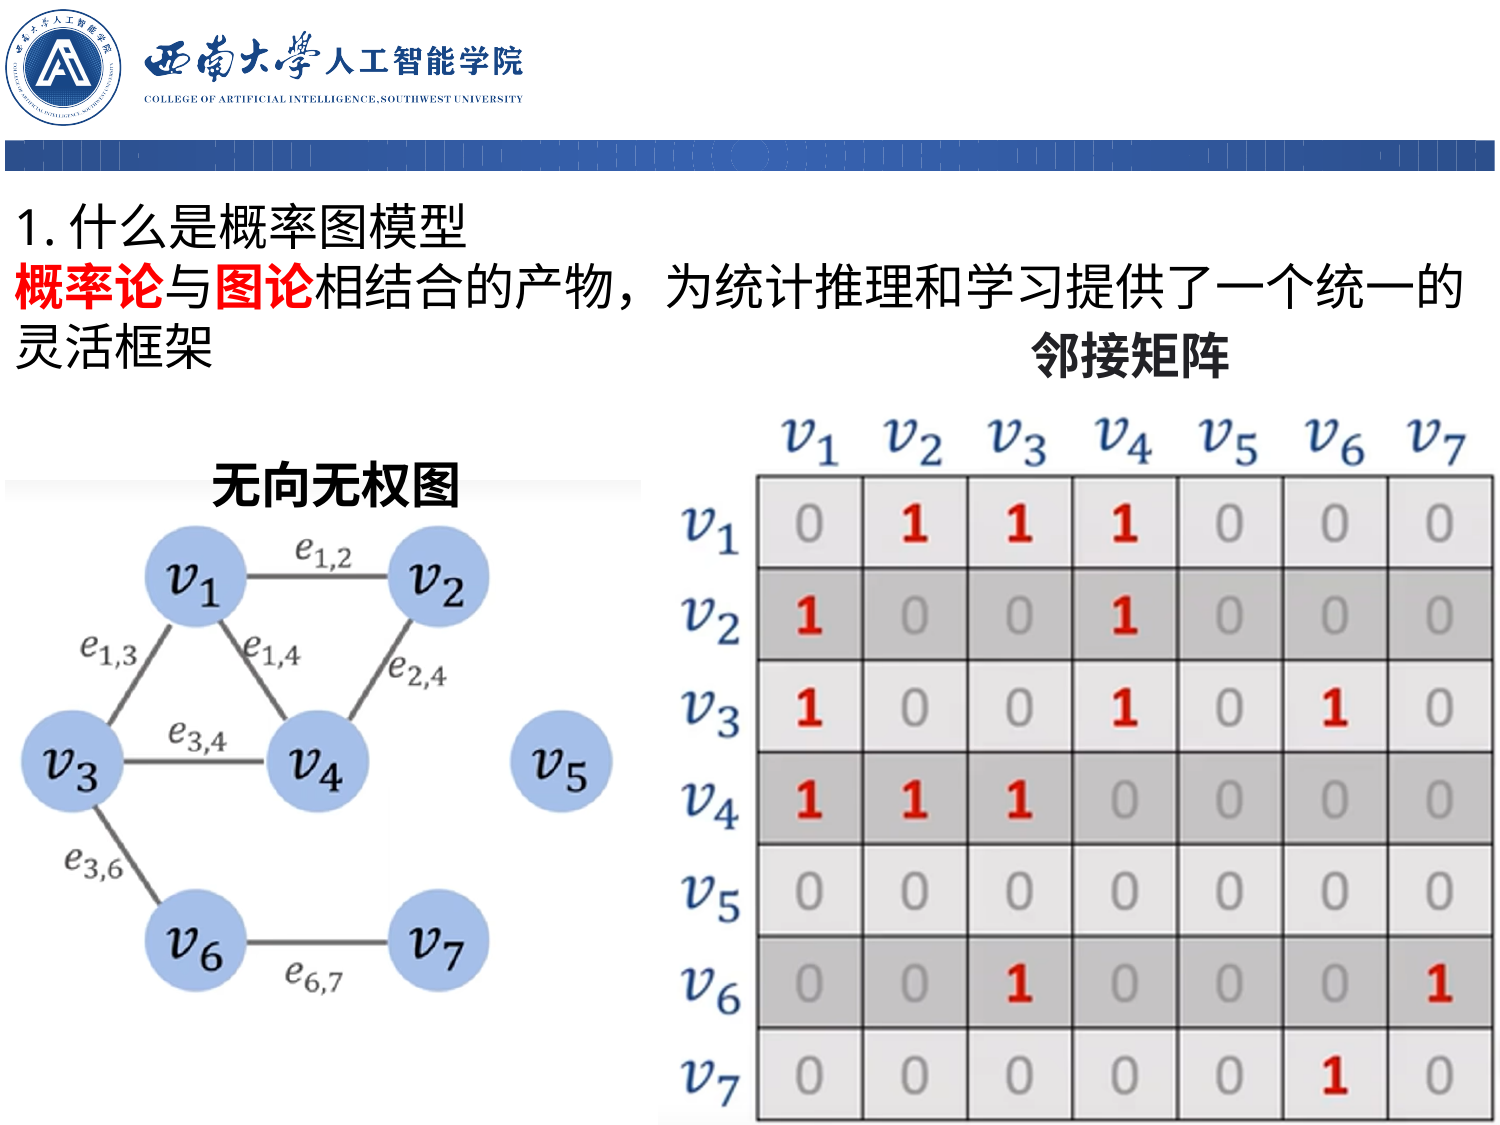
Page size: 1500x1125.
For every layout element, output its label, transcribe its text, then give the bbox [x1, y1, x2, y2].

text_box 无向无权图 [196, 445, 477, 480]
text_box [4, 139, 1496, 172]
text_box 邻接矩阵 [1015, 317, 1246, 391]
text_box 1.什么是概率图模型 概率论与图论相结合的产物，为统计推理和学习提供了一个统一的灵活框架 [0, 188, 1490, 444]
picture [658, 391, 1500, 1125]
picture [5, 480, 641, 1040]
picture [5, 9, 523, 126]
